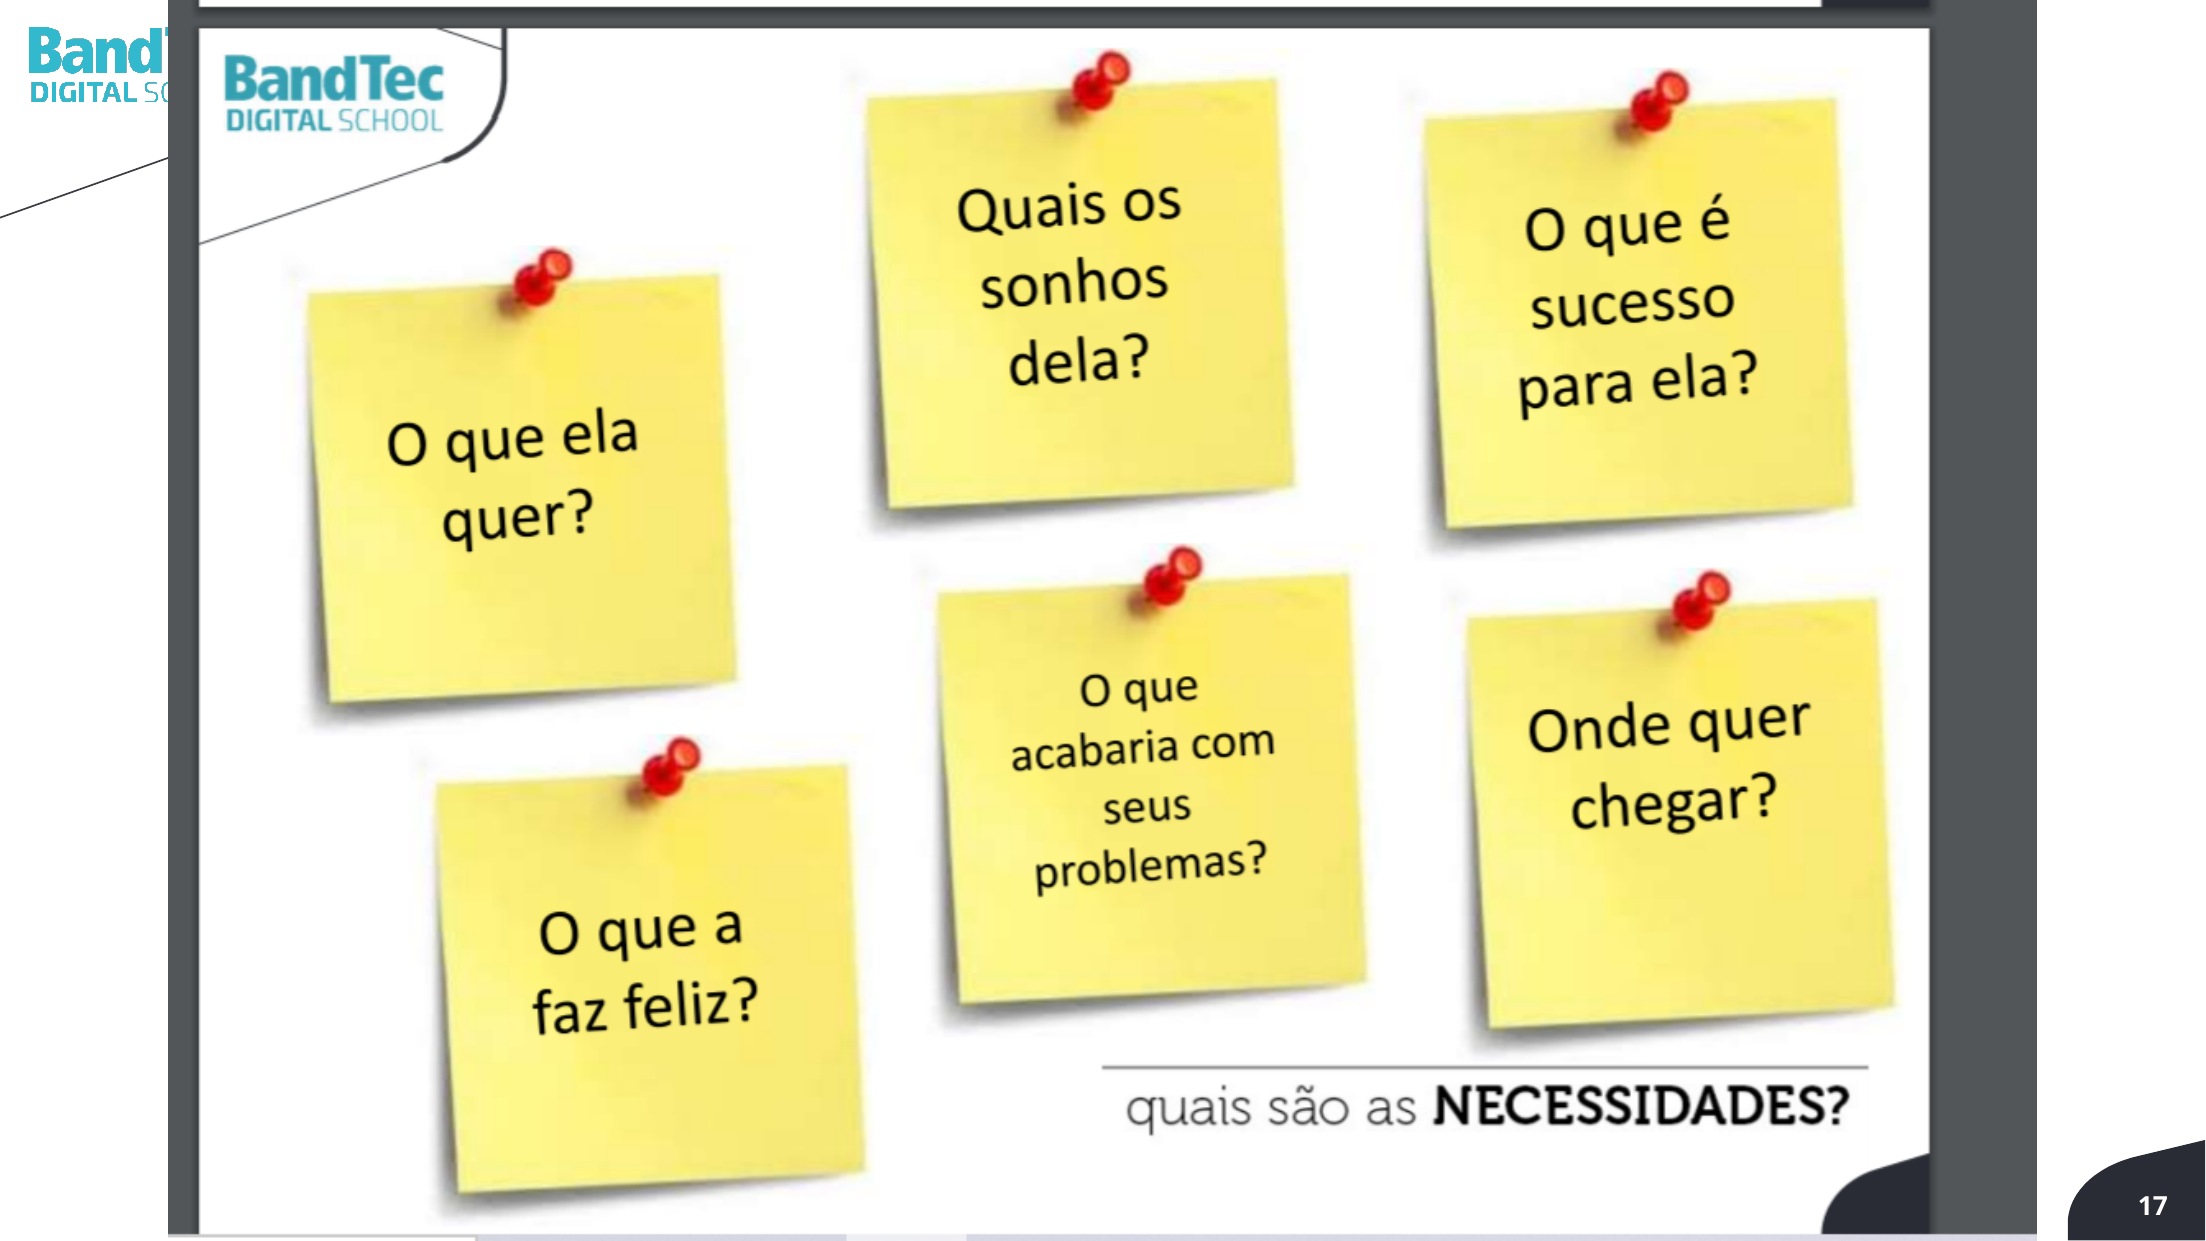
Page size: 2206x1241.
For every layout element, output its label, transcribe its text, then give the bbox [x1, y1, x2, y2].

slide_number 17 [2067, 1186, 2172, 1223]
picture [29, 0, 2037, 1241]
